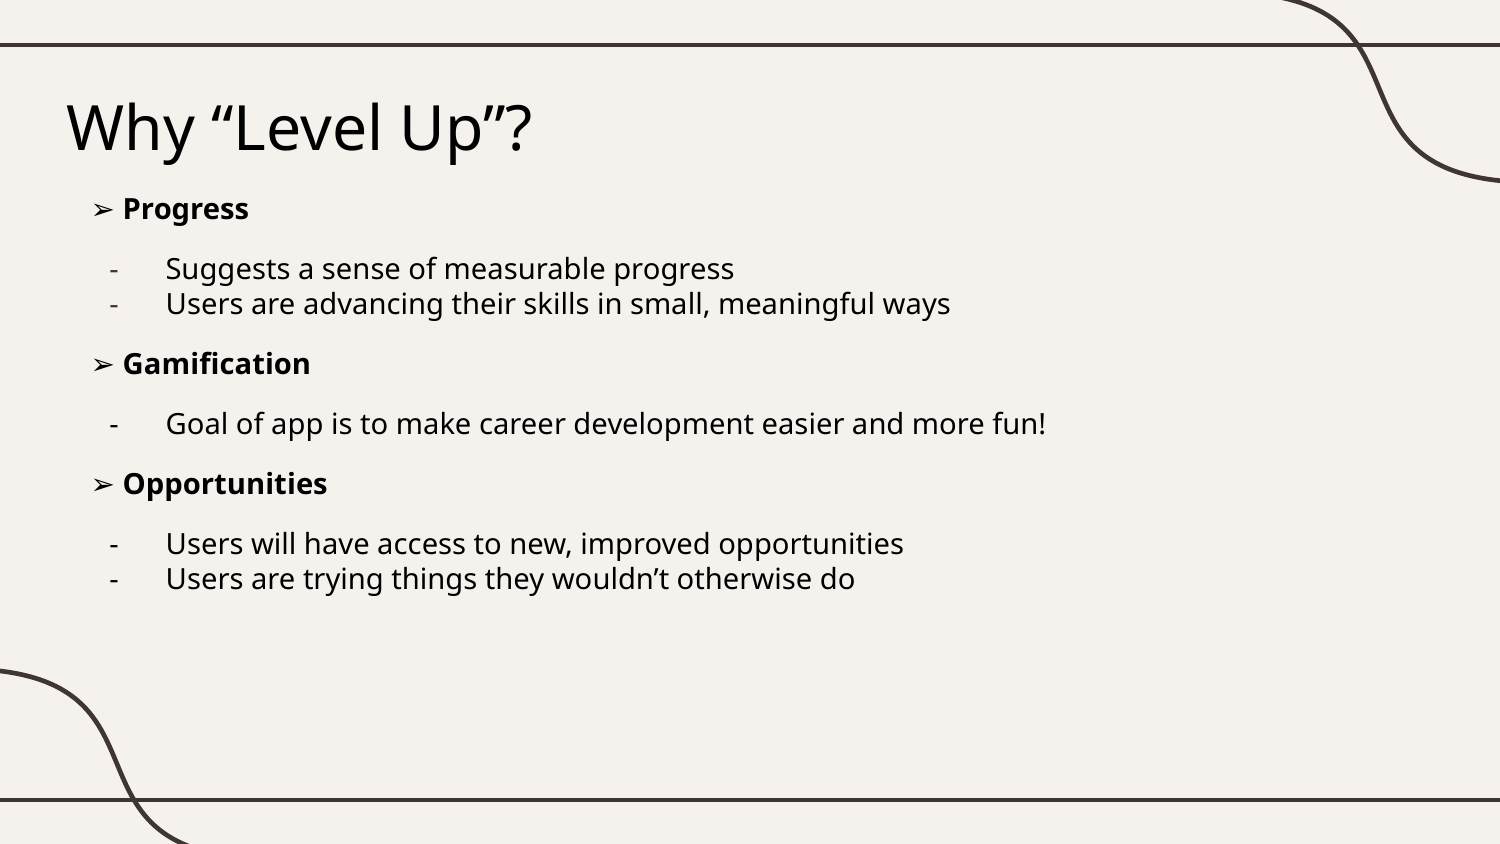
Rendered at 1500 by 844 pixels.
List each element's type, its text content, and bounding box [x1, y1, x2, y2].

subtitle ➢ Progress Suggests a sense of measurable progress Users are advancing their skills in small, meaningful ways ➢ Gamification Goal of app is to make career development easier and more fun! ➢ Opportunities Users will have access to new, improved opportunities Users are trying things they wouldn’t otherwise do [75, 175, 1405, 603]
title Why “Level Up”? [51, 72, 1452, 167]
